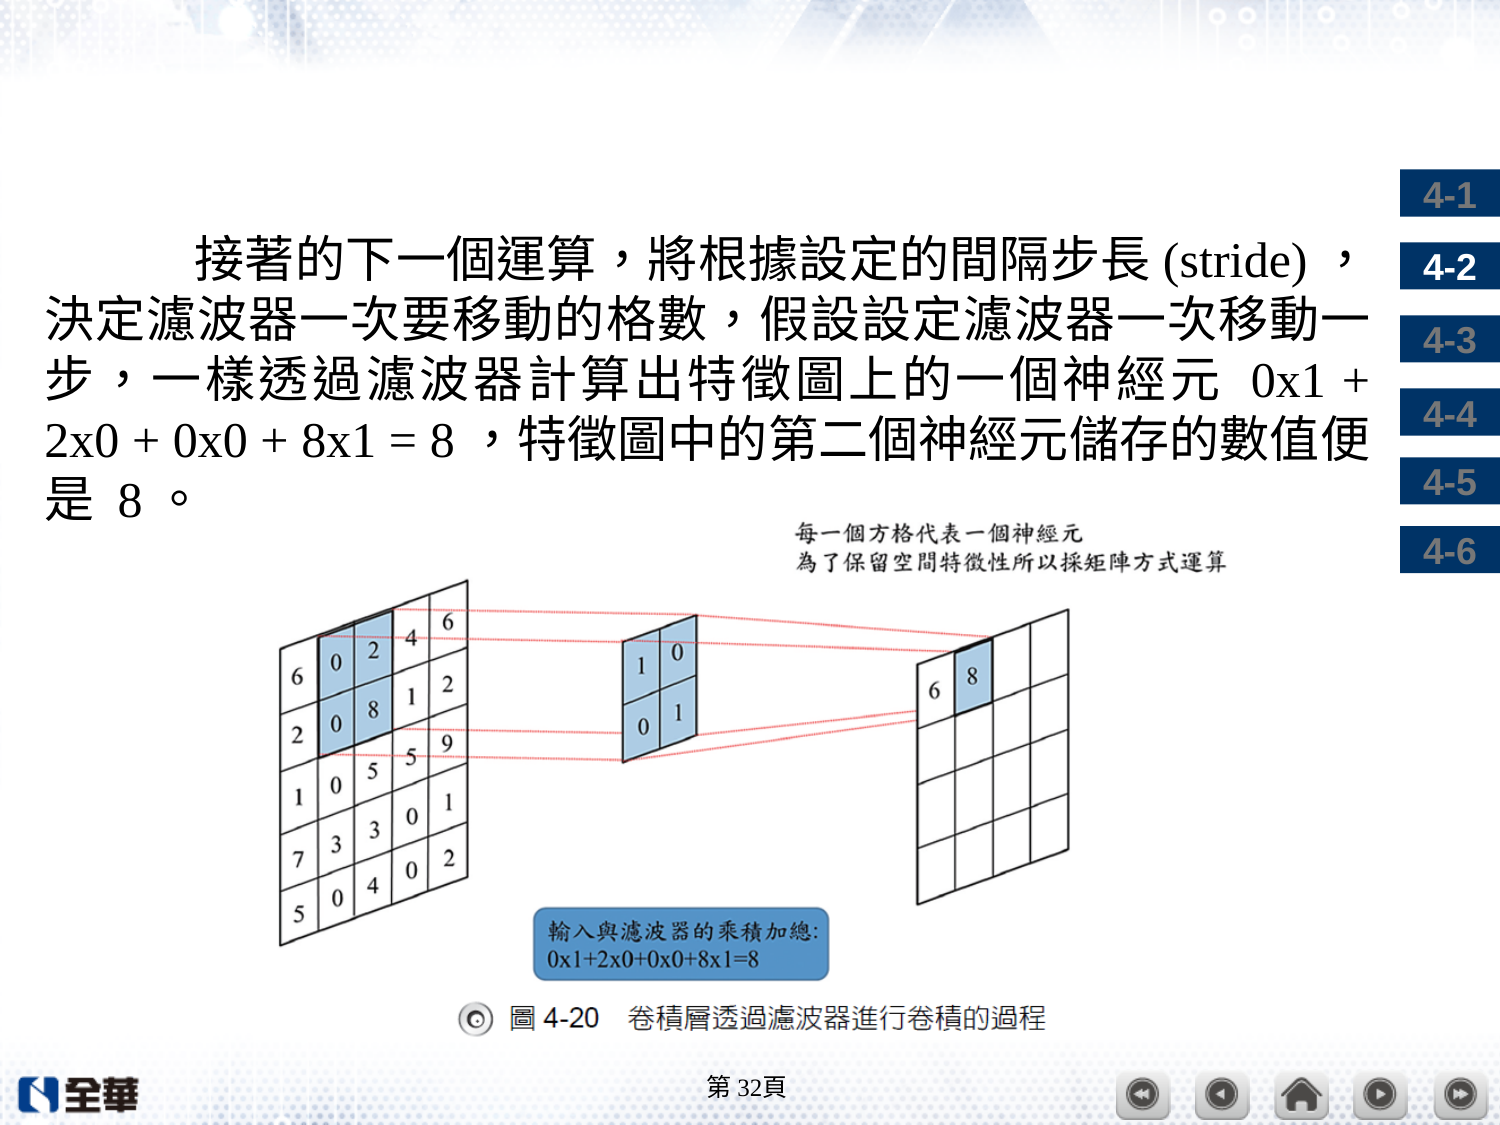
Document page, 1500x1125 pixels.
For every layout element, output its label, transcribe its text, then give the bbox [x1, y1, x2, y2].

picture [0, 0, 1500, 1125]
text_box 接著的下一個運算，將根據設定的間隔步長(stride)，決定濾波器一次要移動的格數，假設設定濾波器一次移動一步，一樣透過濾波器計算出特徵圖上的一個神經元 0x1 + 2x0 + 0x0 + 8x1 = 8，特徵圖中的第二個神經元儲存的數值便是 8。 [29, 220, 1386, 1047]
